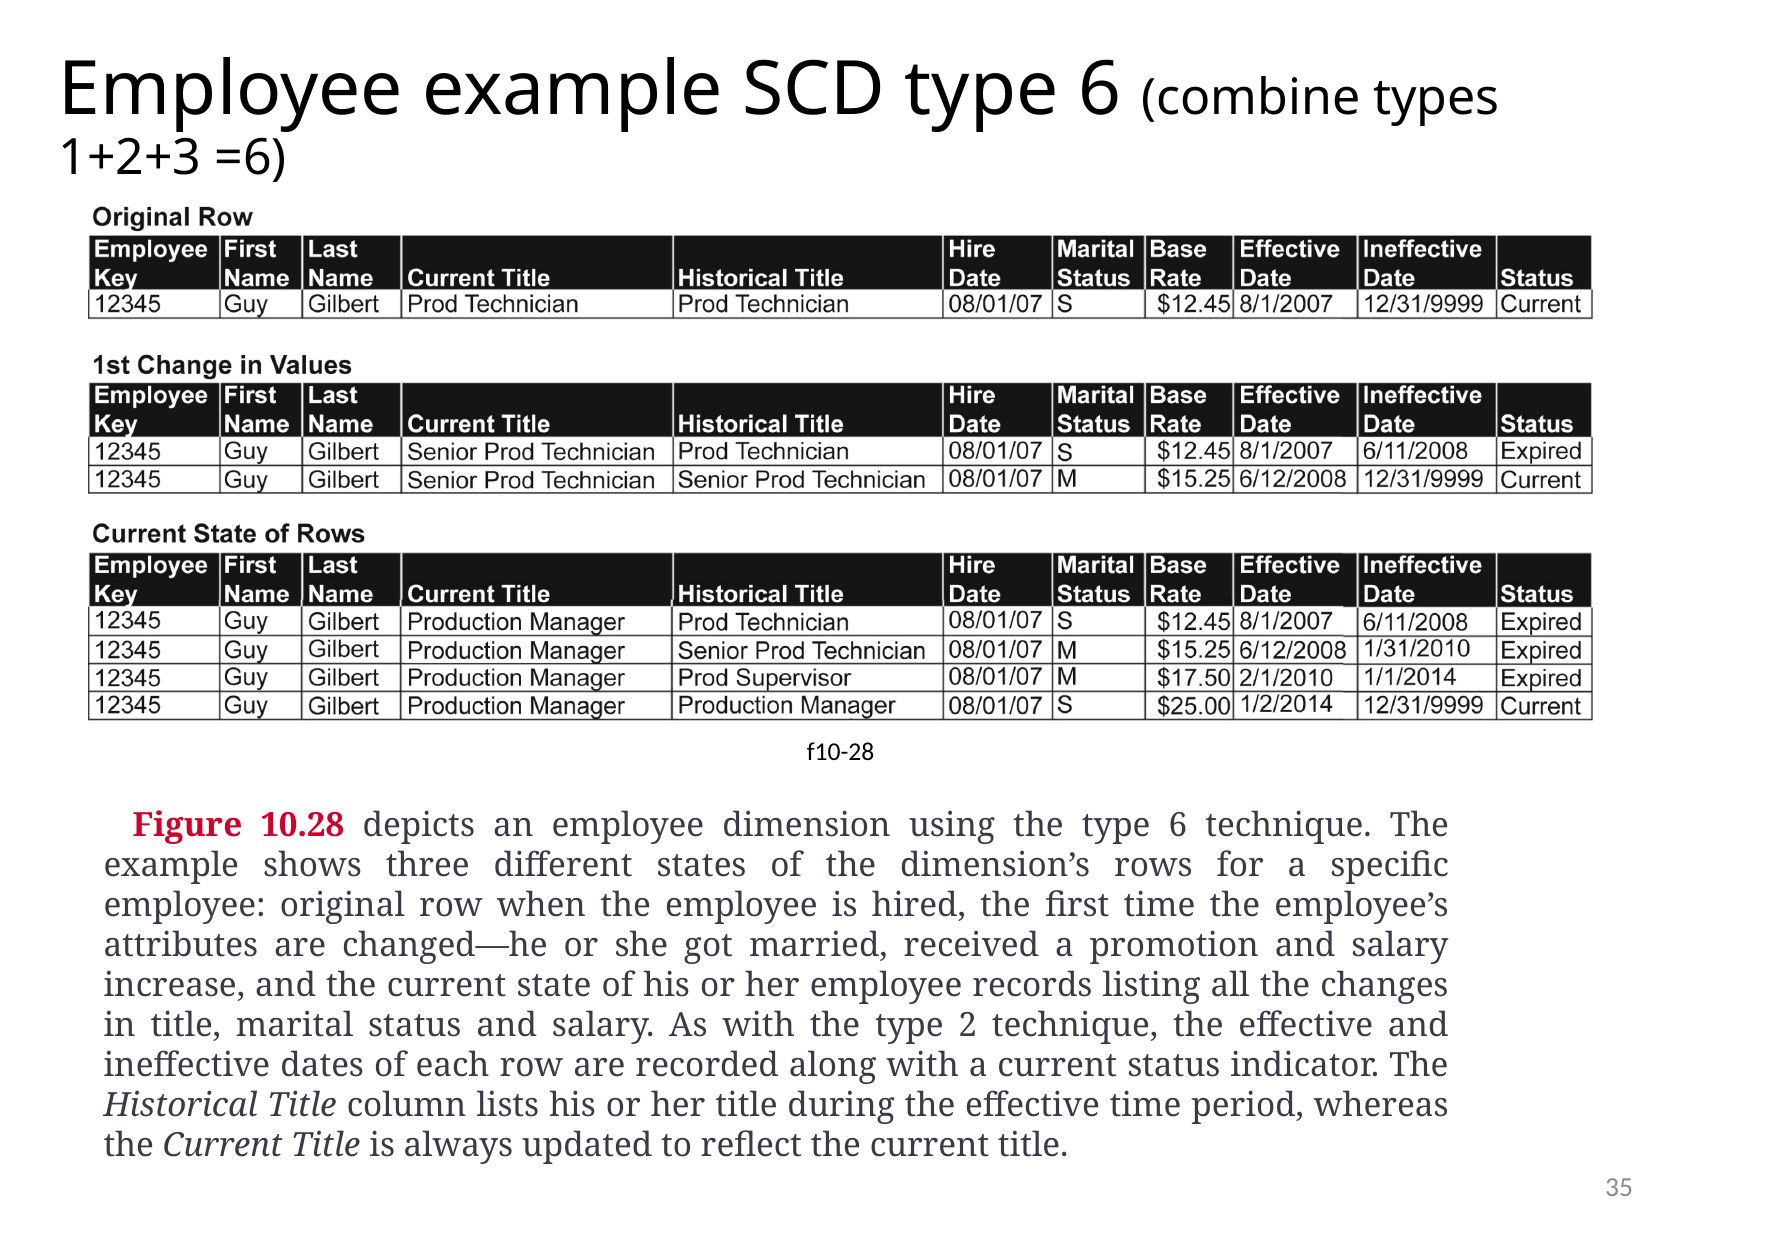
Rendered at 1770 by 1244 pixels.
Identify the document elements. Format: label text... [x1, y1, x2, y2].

title Employee example SCD type 6 (combine types 1+2+3 =6) [43, 0, 1571, 238]
slide_number 35 [1249, 1152, 1649, 1219]
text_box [88, 203, 1593, 773]
text_box Figure 10.28 depicts an employee dimension using the type 6 technique. The example shows three different states of the dimension’s rows for a specific employee: original row when the employee is hired, the first time the employee’s attributes are changed—he or she got married, received a promotion and salary increase, and the current state of his or her employee records listing all the changes in title, marital status and salary. As with the type 2 technique, the effective and ineffective dates of each row are recorded along with a current status indicator. The Historical Title column lists his or her title during the effective time period, whereas the Current Title is always updated to reflect the current title. [88, 796, 1466, 1171]
